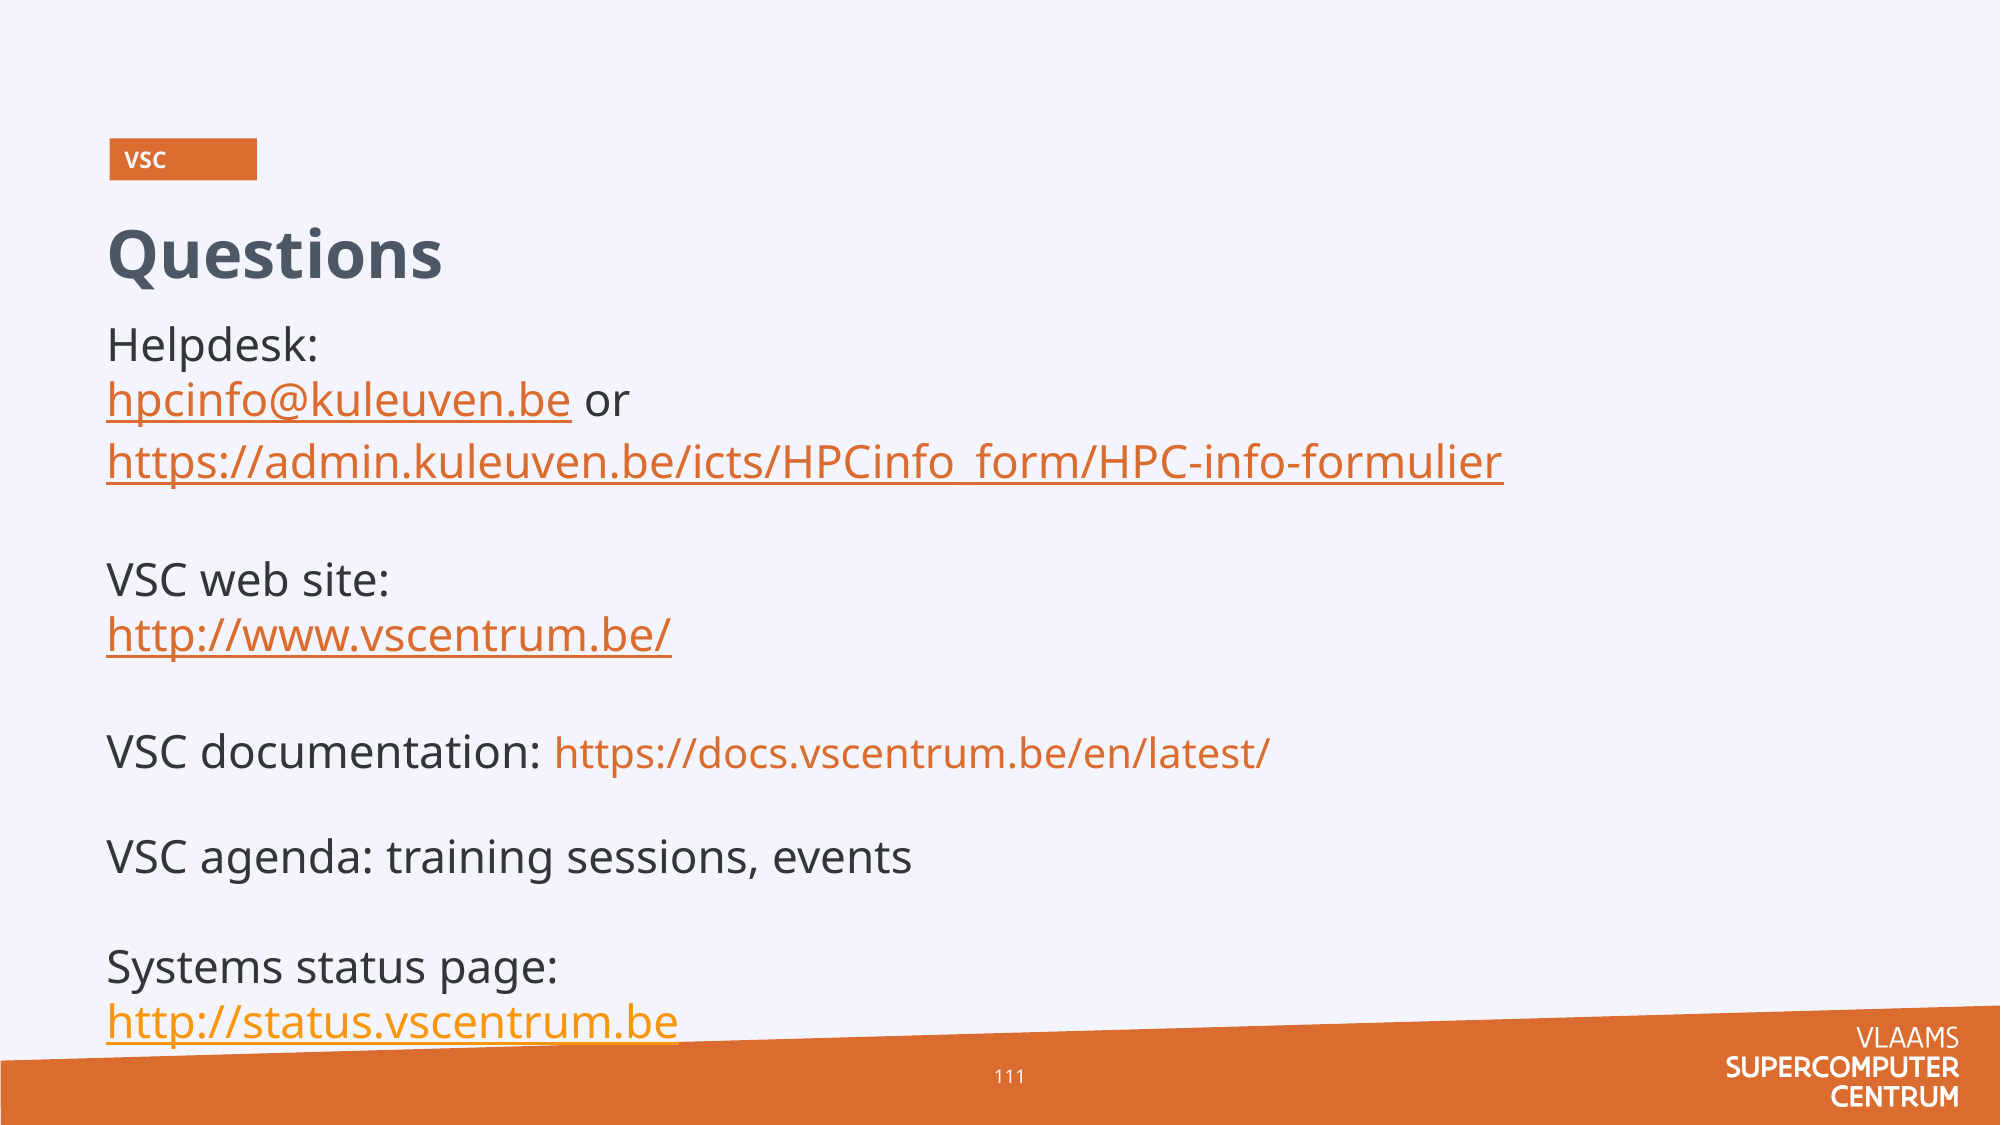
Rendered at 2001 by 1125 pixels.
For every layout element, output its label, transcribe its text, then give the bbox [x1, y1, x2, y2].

slide_number 111 [958, 1047, 1042, 1108]
text_box Helpdesk: hpcinfo@kuleuven.be or https://admin.kuleuven.be/icts/HPCinfo_form/HPC-info-formulier VSC web site: http://www.vscentrum.be/ VSC documentation: https://docs.vscentrum.be/en/latest/ VSC agenda: training sessions, events Systems status page: http://status.vscentrum.be [91, 307, 2000, 1118]
text_box Questions [91, 204, 786, 299]
text_box VSC [109, 138, 257, 181]
